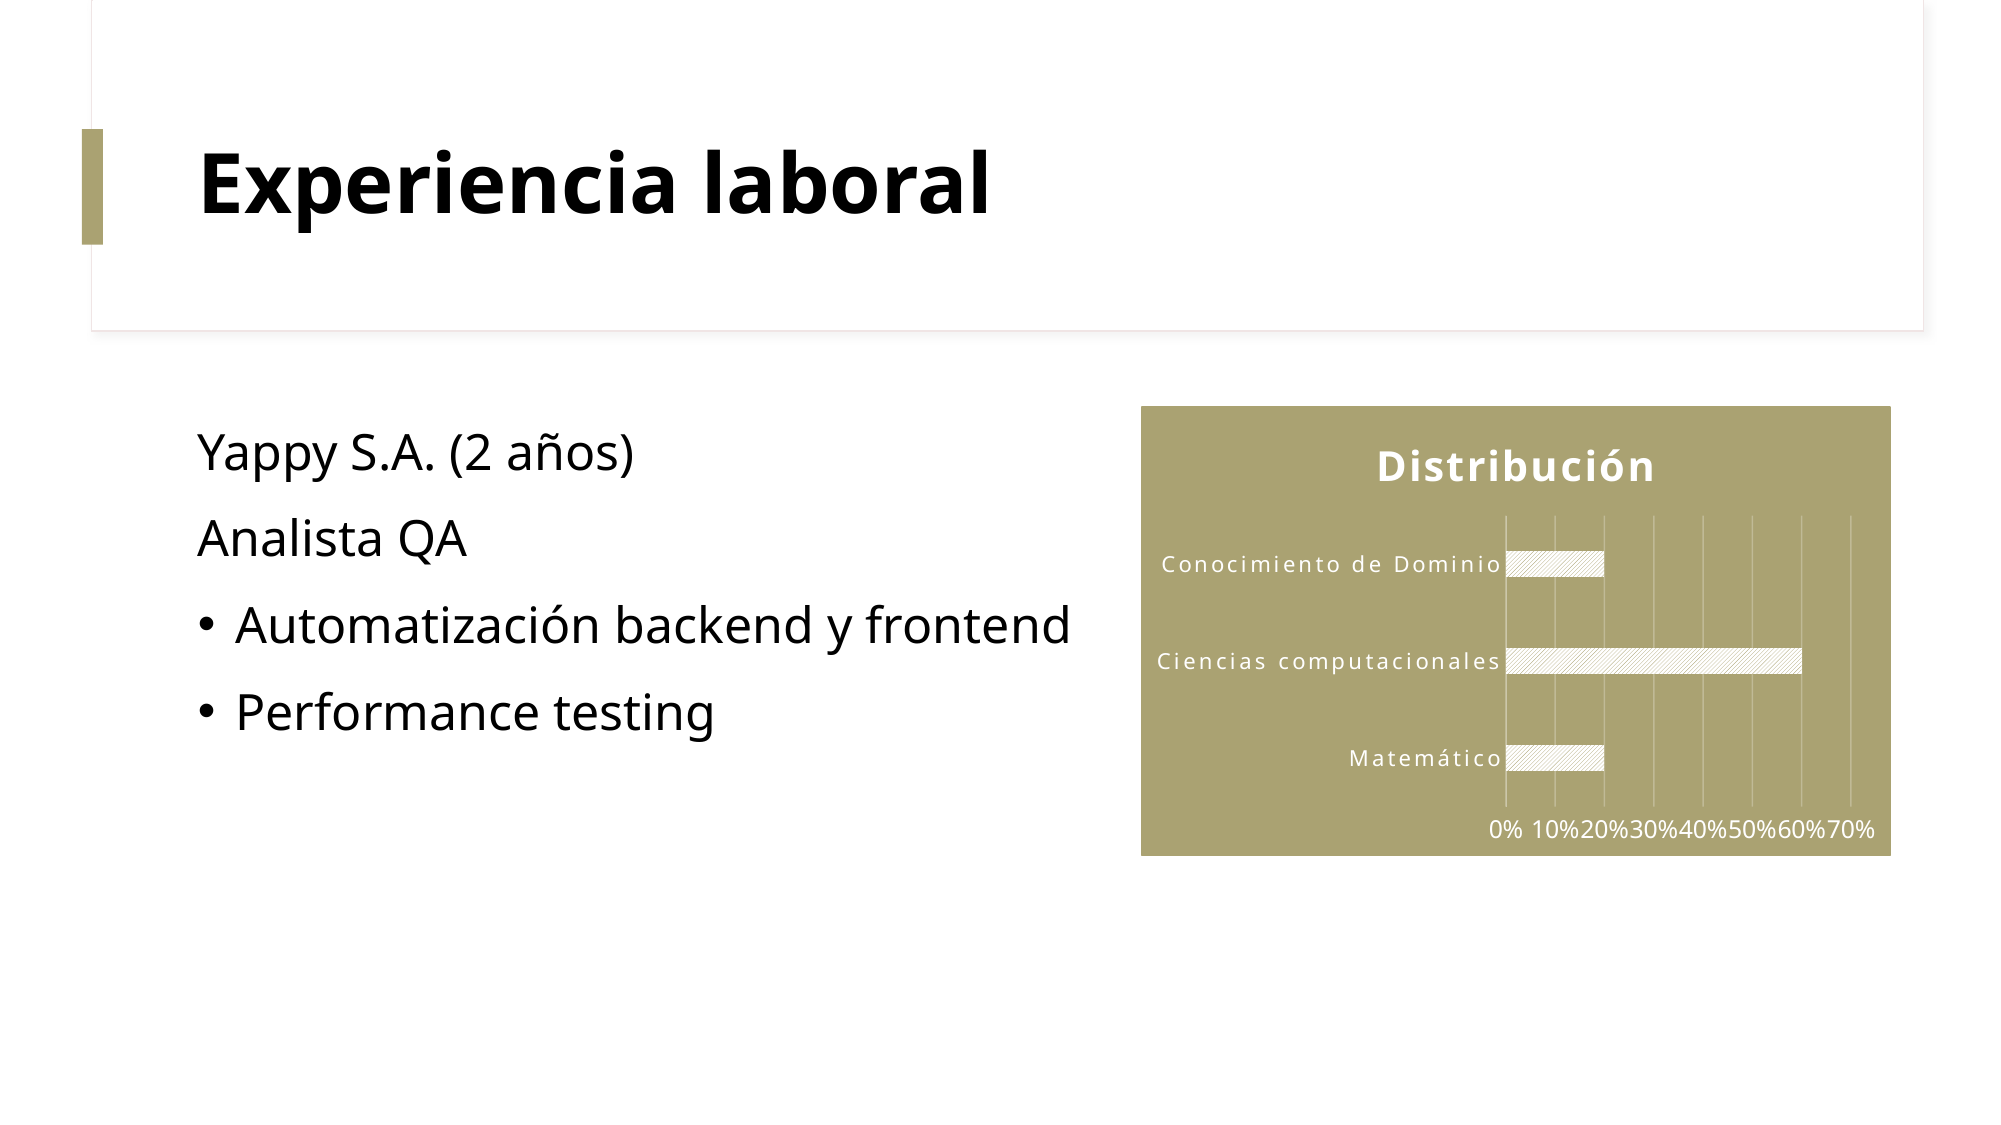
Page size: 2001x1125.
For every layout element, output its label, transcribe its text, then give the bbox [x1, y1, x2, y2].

list Yappy S.A. (2 años) Analista QA Automatización backend y frontend Performance testing [183, 406, 1851, 1013]
title Experiencia laboral [183, 90, 1851, 284]
chart [1140, 406, 1891, 857]
